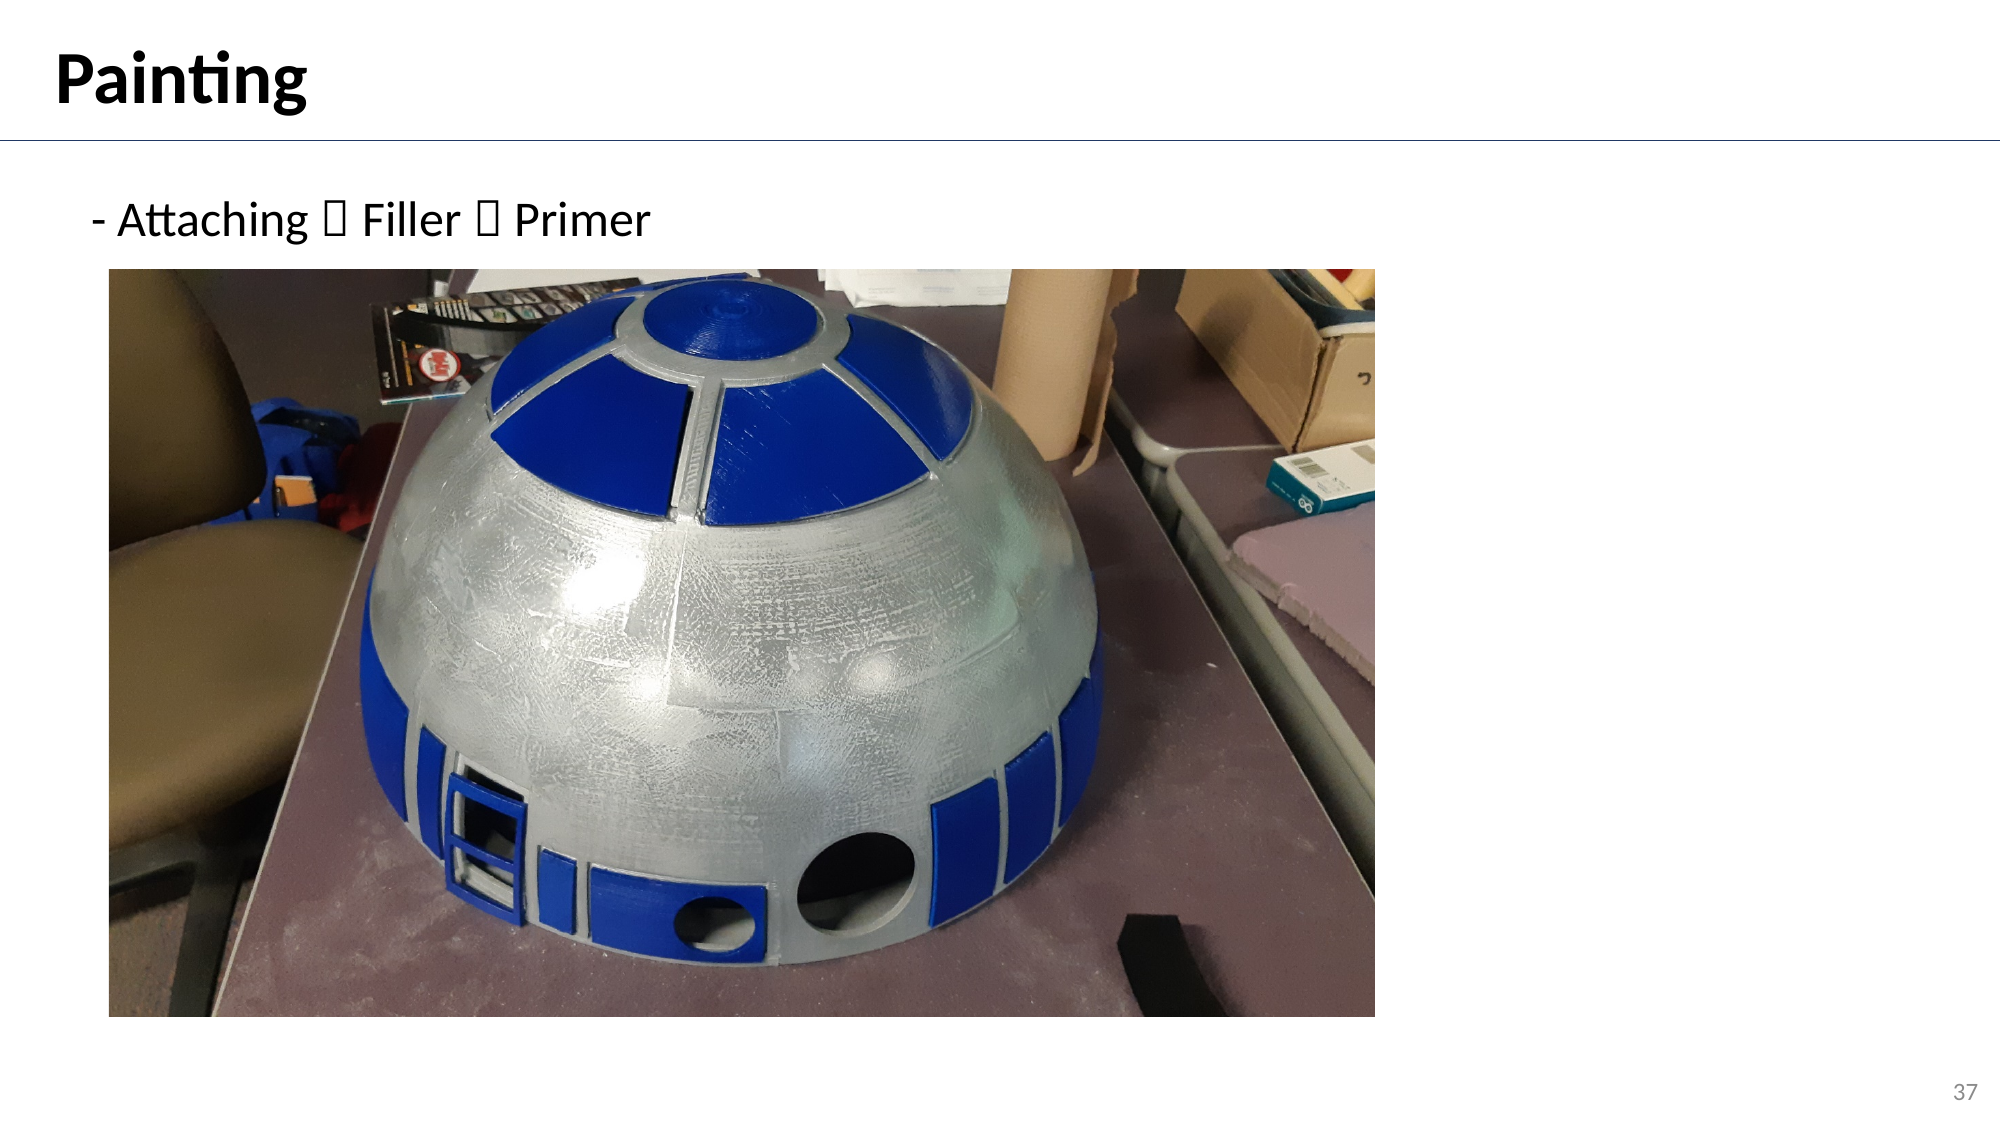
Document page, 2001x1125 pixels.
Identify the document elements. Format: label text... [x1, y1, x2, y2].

picture [108, 269, 1376, 1017]
text_box Painting [40, 21, 976, 127]
slide_number 37 [1543, 1060, 1994, 1121]
text_box - Attaching  Filler  Primer [76, 179, 1662, 255]
